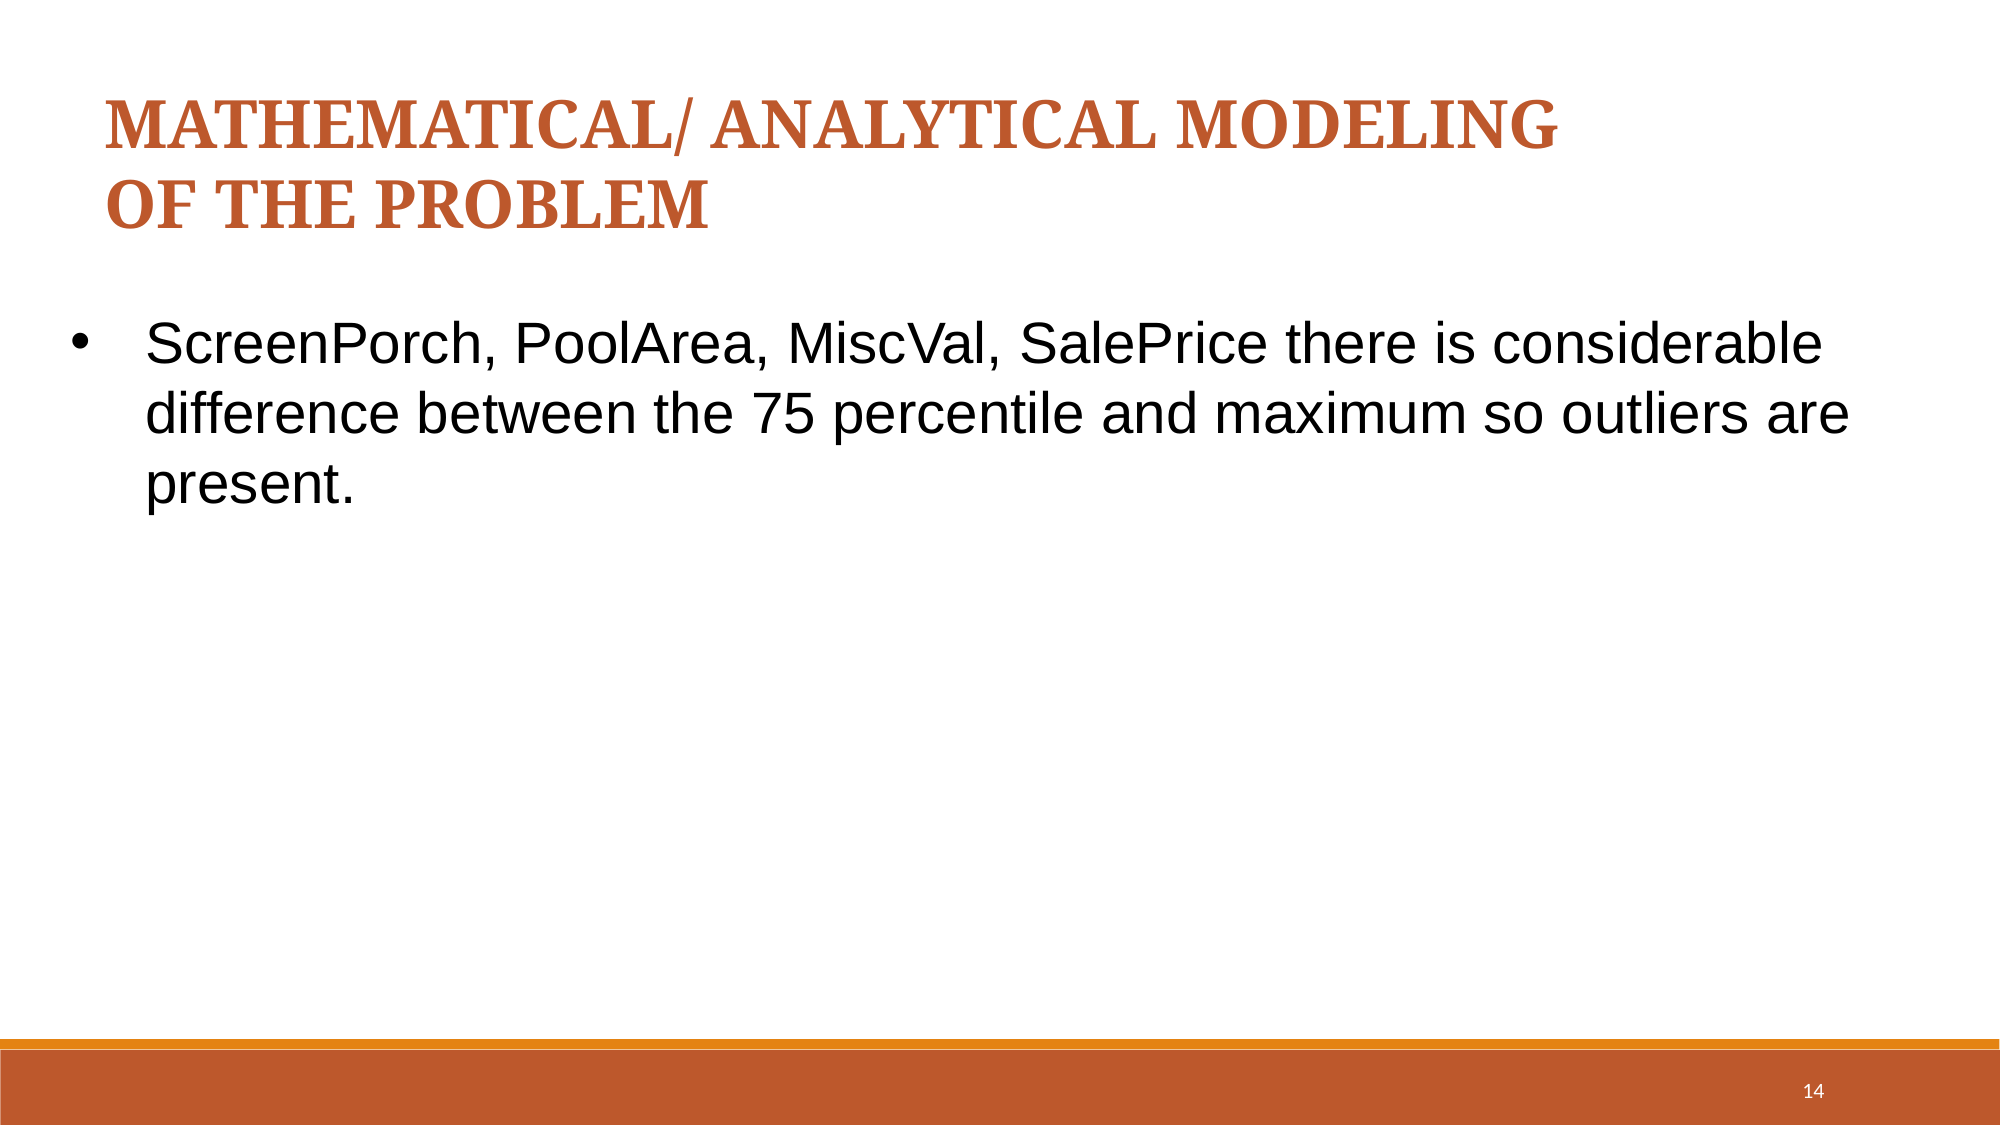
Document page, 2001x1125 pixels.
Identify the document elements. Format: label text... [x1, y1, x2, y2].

text_box ScreenPorch, PoolArea, MiscVal, SalePrice there is considerable difference between the 75 percentile and maximum so outliers are present. [55, 297, 1897, 523]
slide_number 14 [1624, 1059, 1840, 1120]
text_box MATHEMATICAL/ ANALYTICAL MODELING OF THE PROBLEM [89, 74, 1673, 250]
